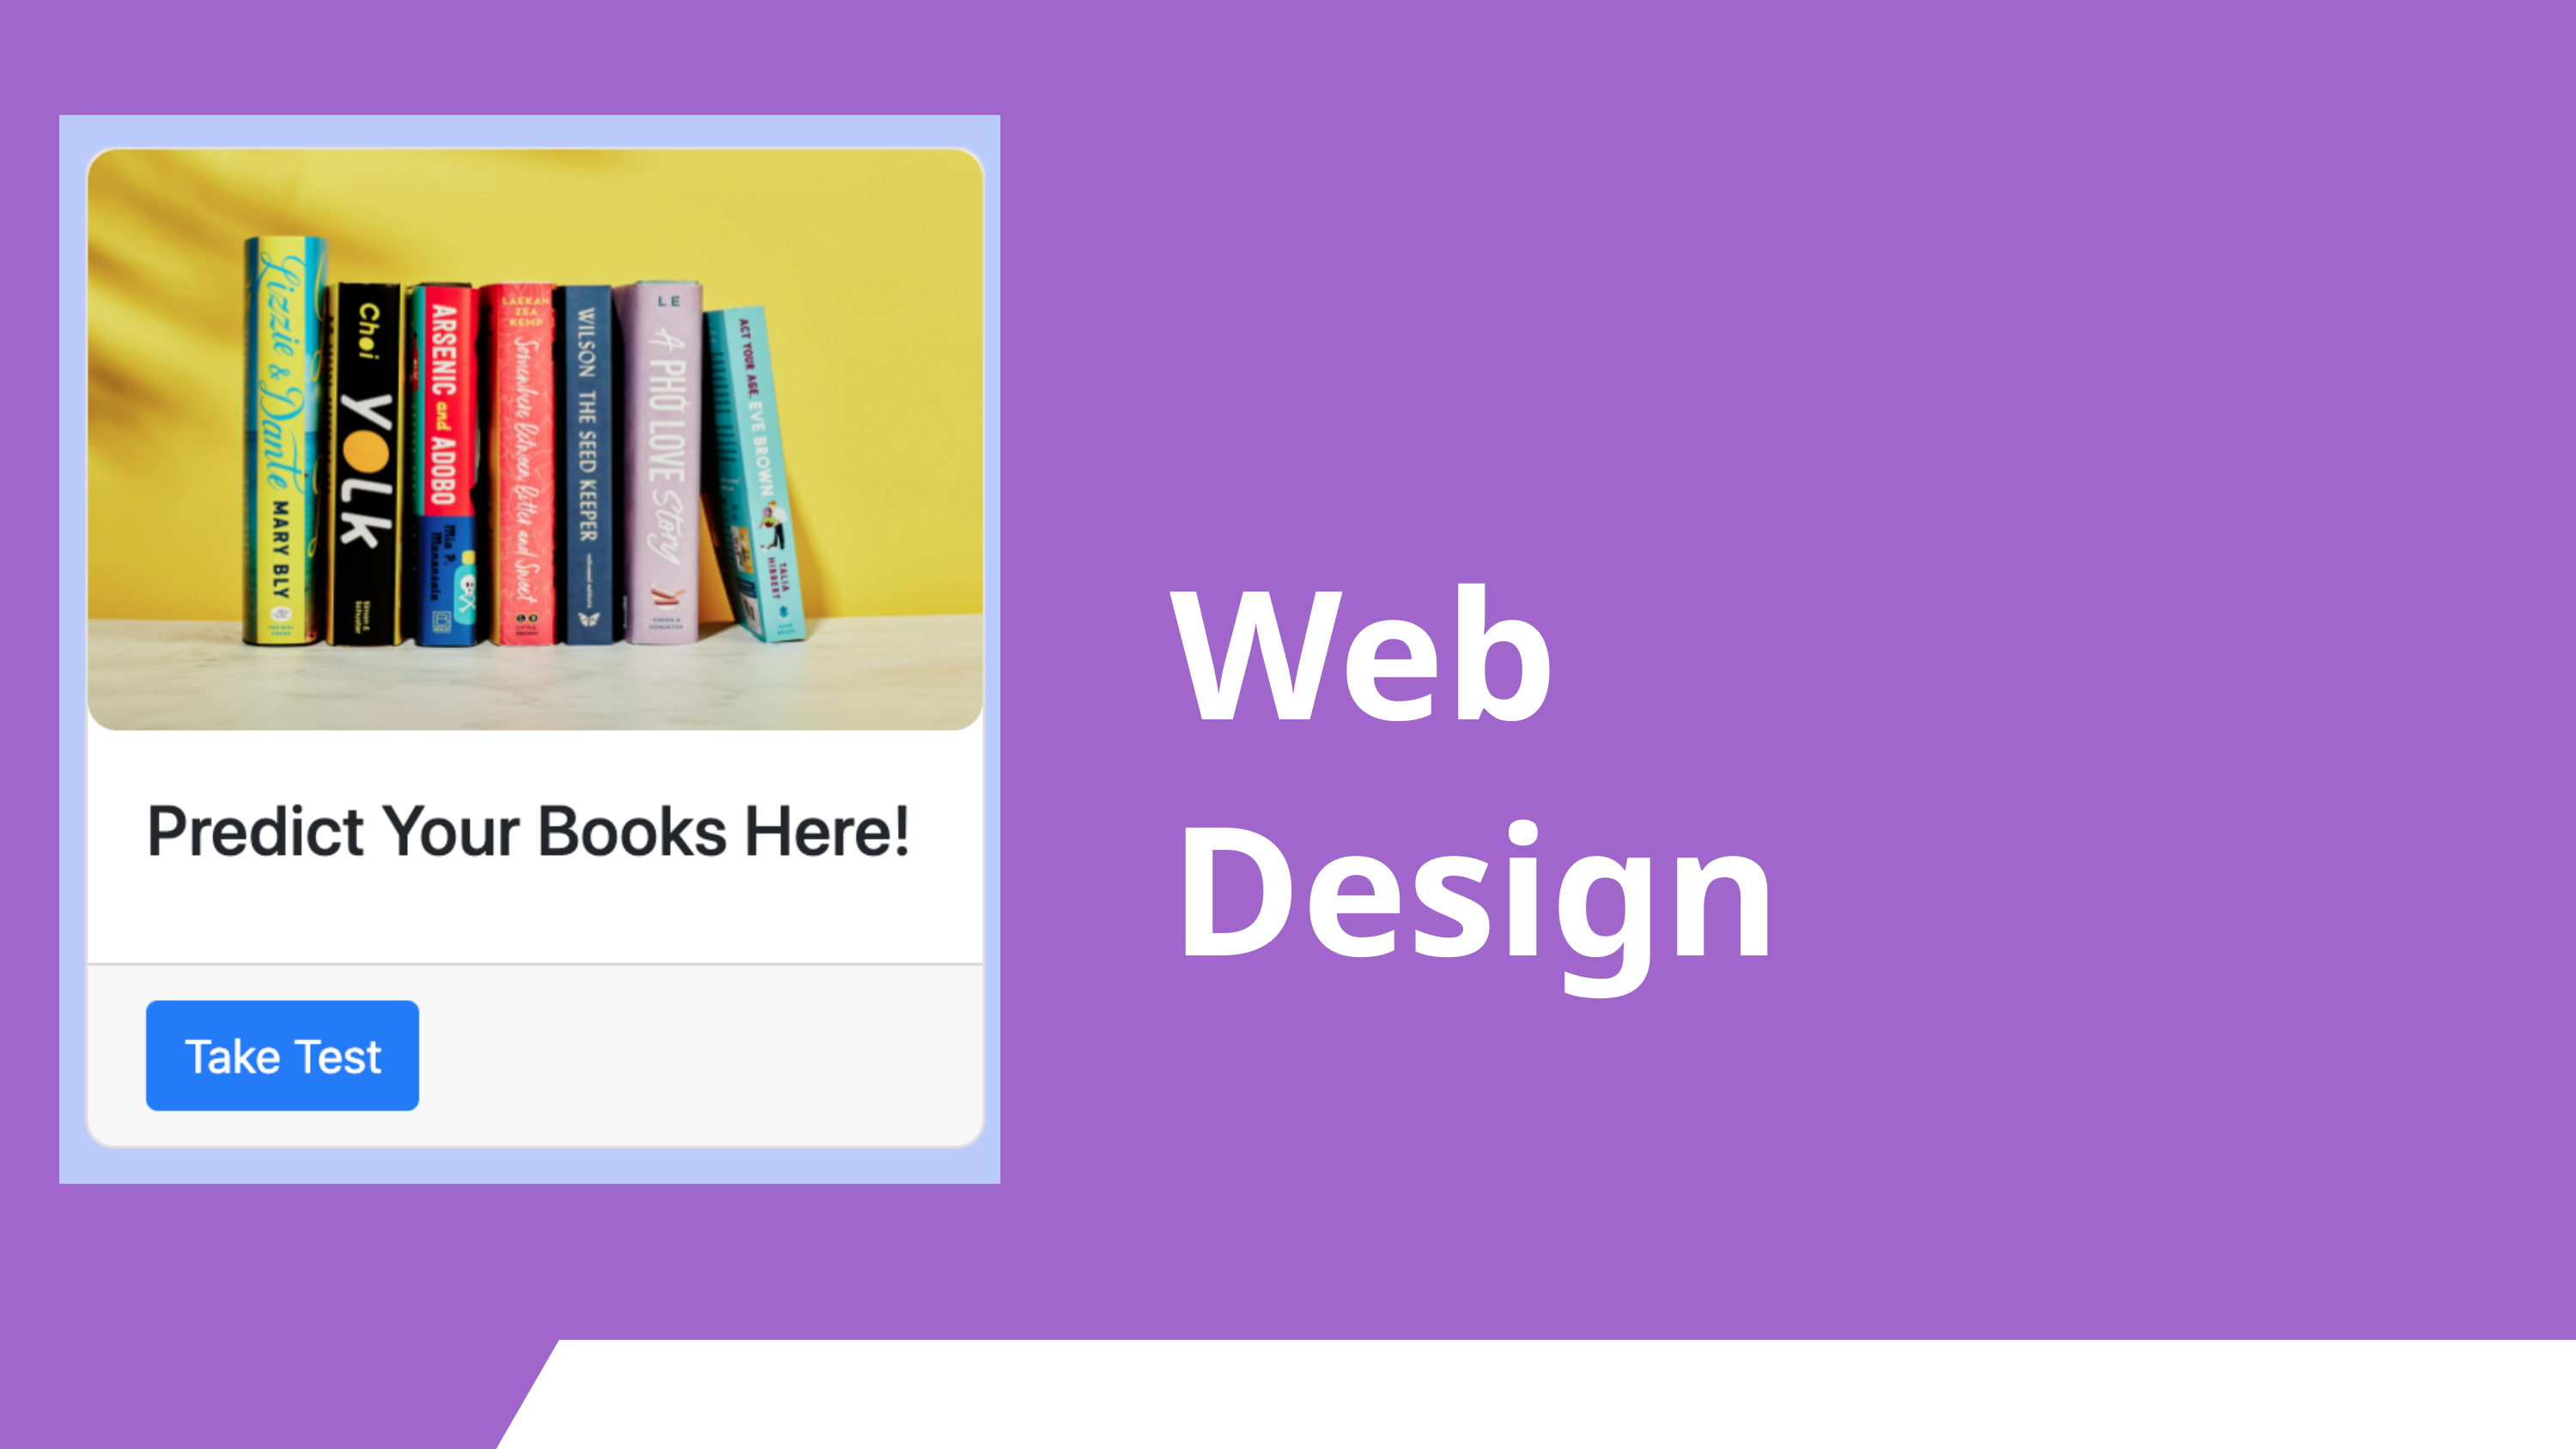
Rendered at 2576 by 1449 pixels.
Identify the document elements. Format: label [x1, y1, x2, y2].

text_box [495, 1339, 2576, 1449]
picture [58, 115, 1000, 1184]
text_box [1169, 518, 2187, 912]
